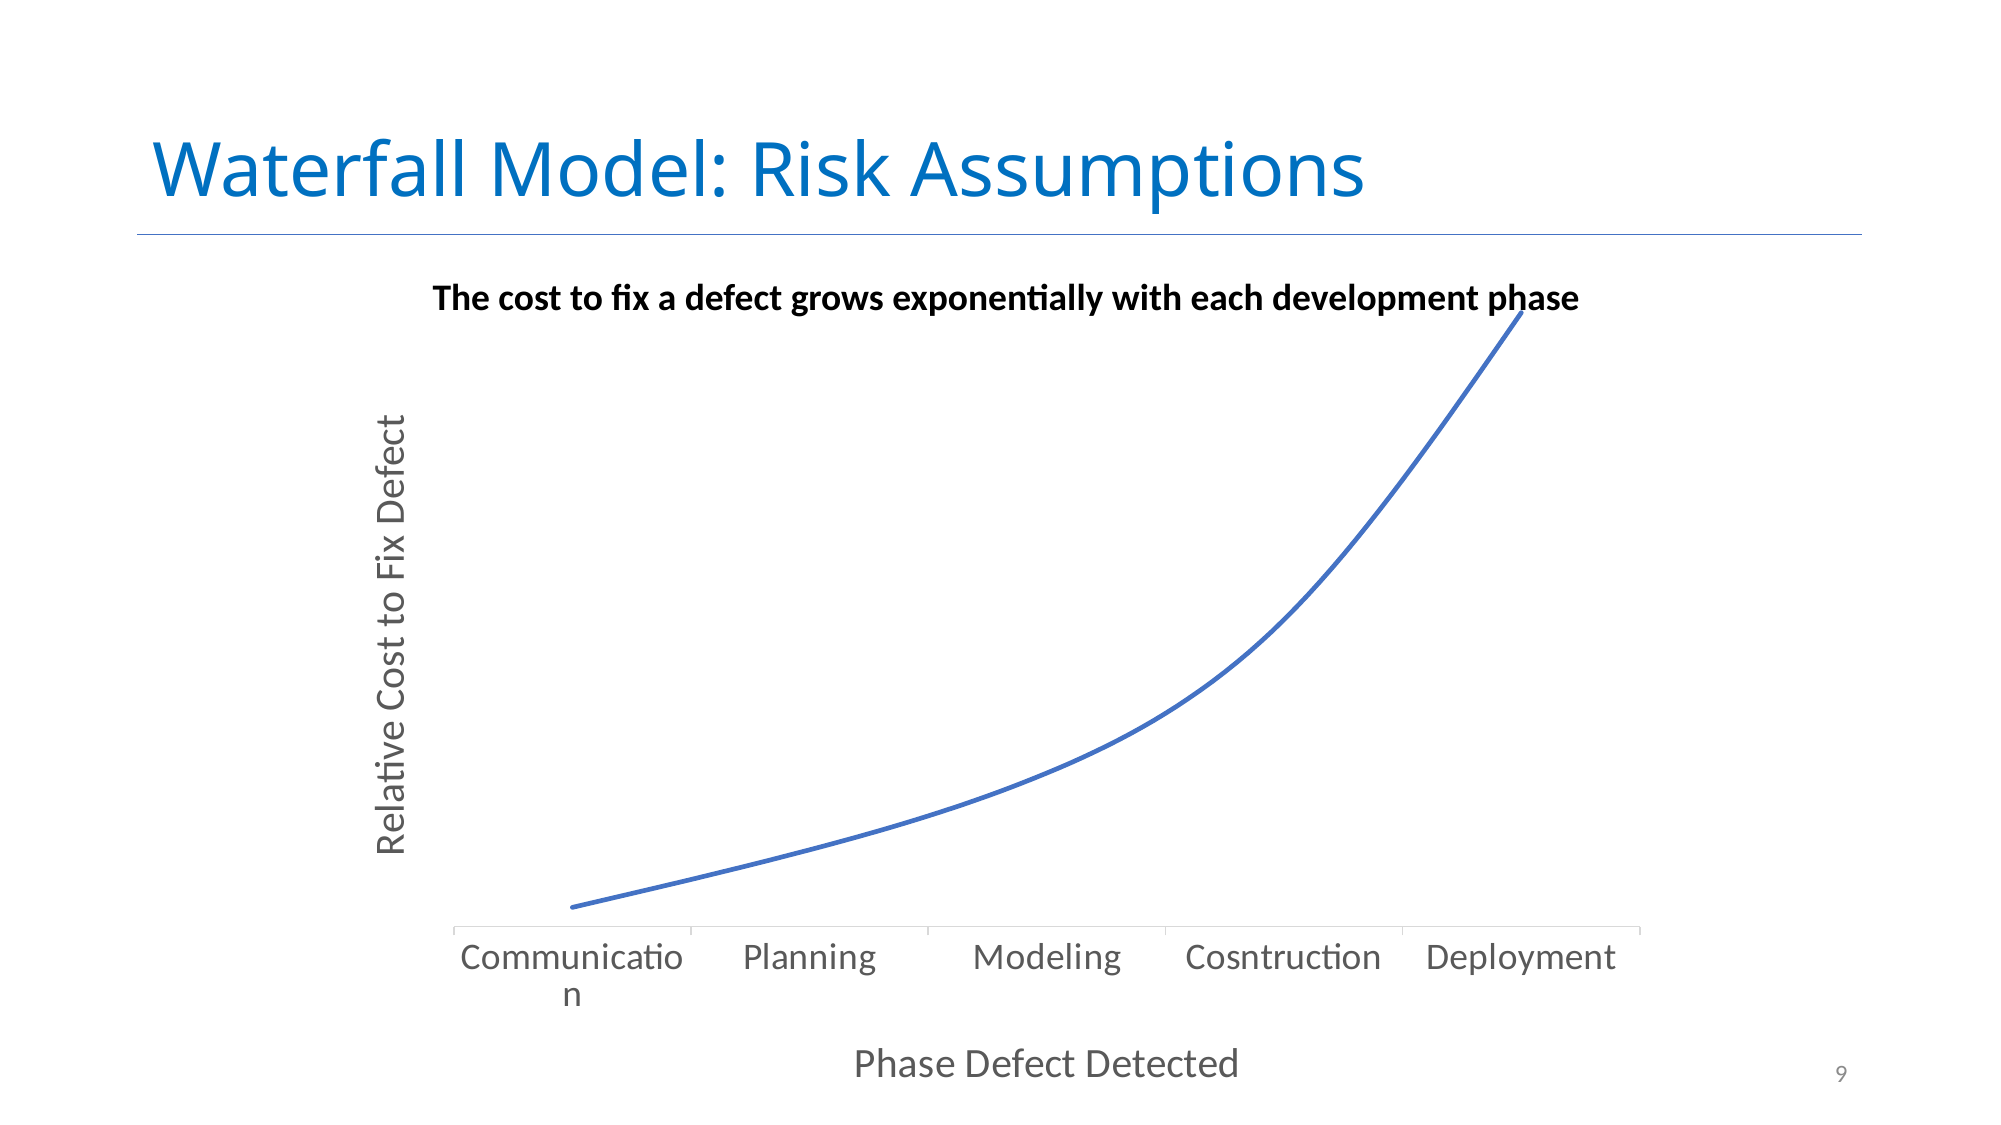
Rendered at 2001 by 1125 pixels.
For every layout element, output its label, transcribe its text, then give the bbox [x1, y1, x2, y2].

text_box The cost to fix a defect grows exponentially with each development phase [416, 219, 1584, 237]
title Waterfall Model: Risk Assumptions [137, 3, 1863, 221]
chart [333, 237, 1667, 1125]
slide_number 9 [1667, 1042, 1863, 1103]
